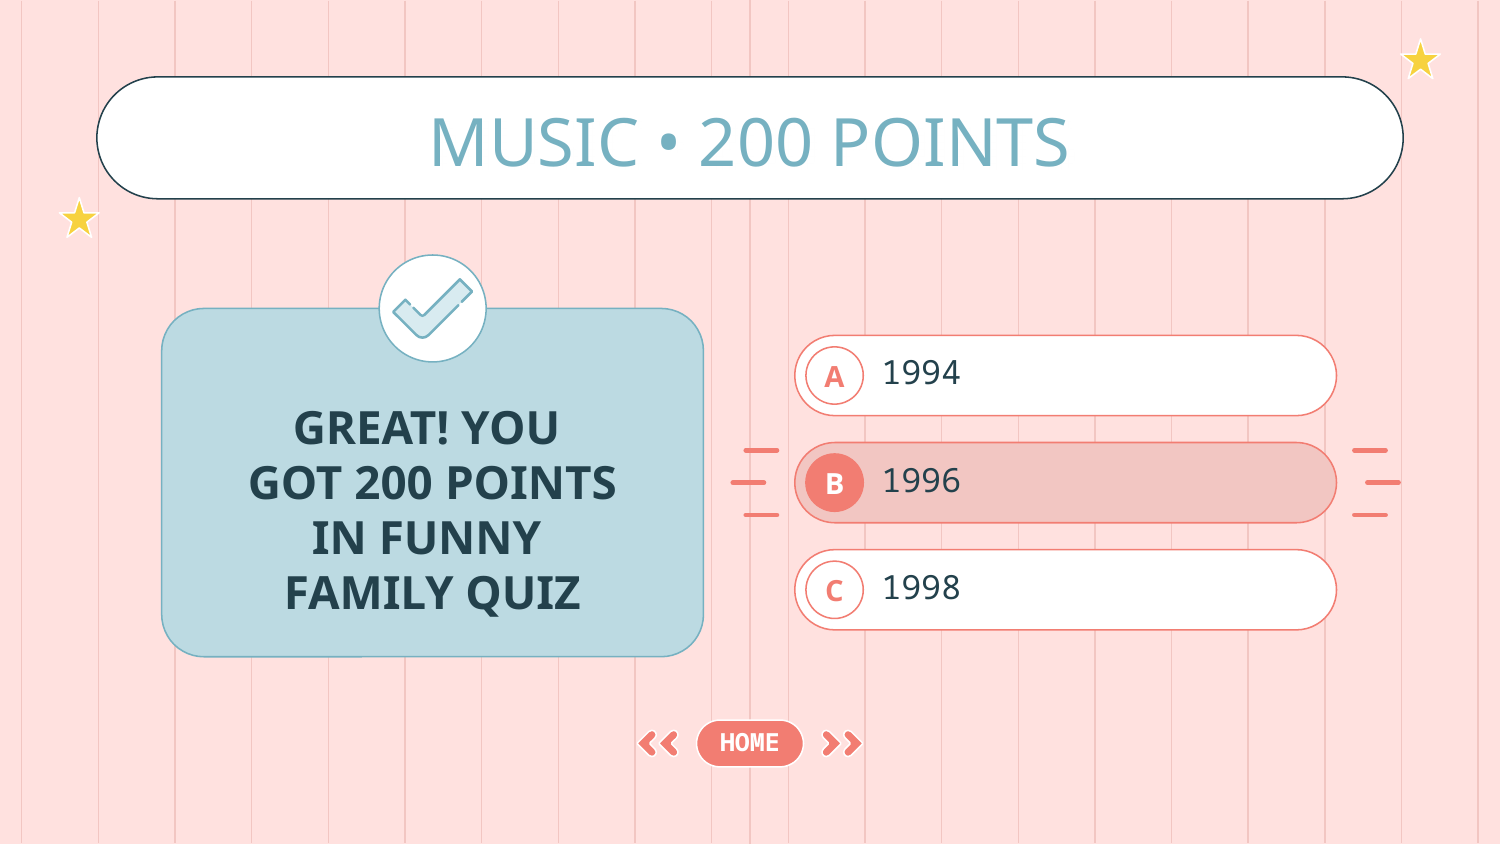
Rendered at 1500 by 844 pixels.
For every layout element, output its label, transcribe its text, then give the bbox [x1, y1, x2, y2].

text_box [379, 255, 487, 337]
text_box 1994 [794, 335, 1337, 416]
text_box C [805, 561, 864, 619]
text_box HOME [696, 720, 804, 767]
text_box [636, 730, 680, 757]
text_box 1998 [794, 549, 1337, 630]
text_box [391, 277, 474, 340]
text_box A [805, 346, 864, 405]
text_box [820, 730, 863, 757]
text_box GREAT! YOU GOT 200 POINTS IN FUNNY FAMILY QUIZ [161, 308, 704, 657]
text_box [732, 442, 1399, 523]
text_box [395, 347, 470, 362]
title MUSIC • 200 POINTS [196, 84, 1303, 182]
